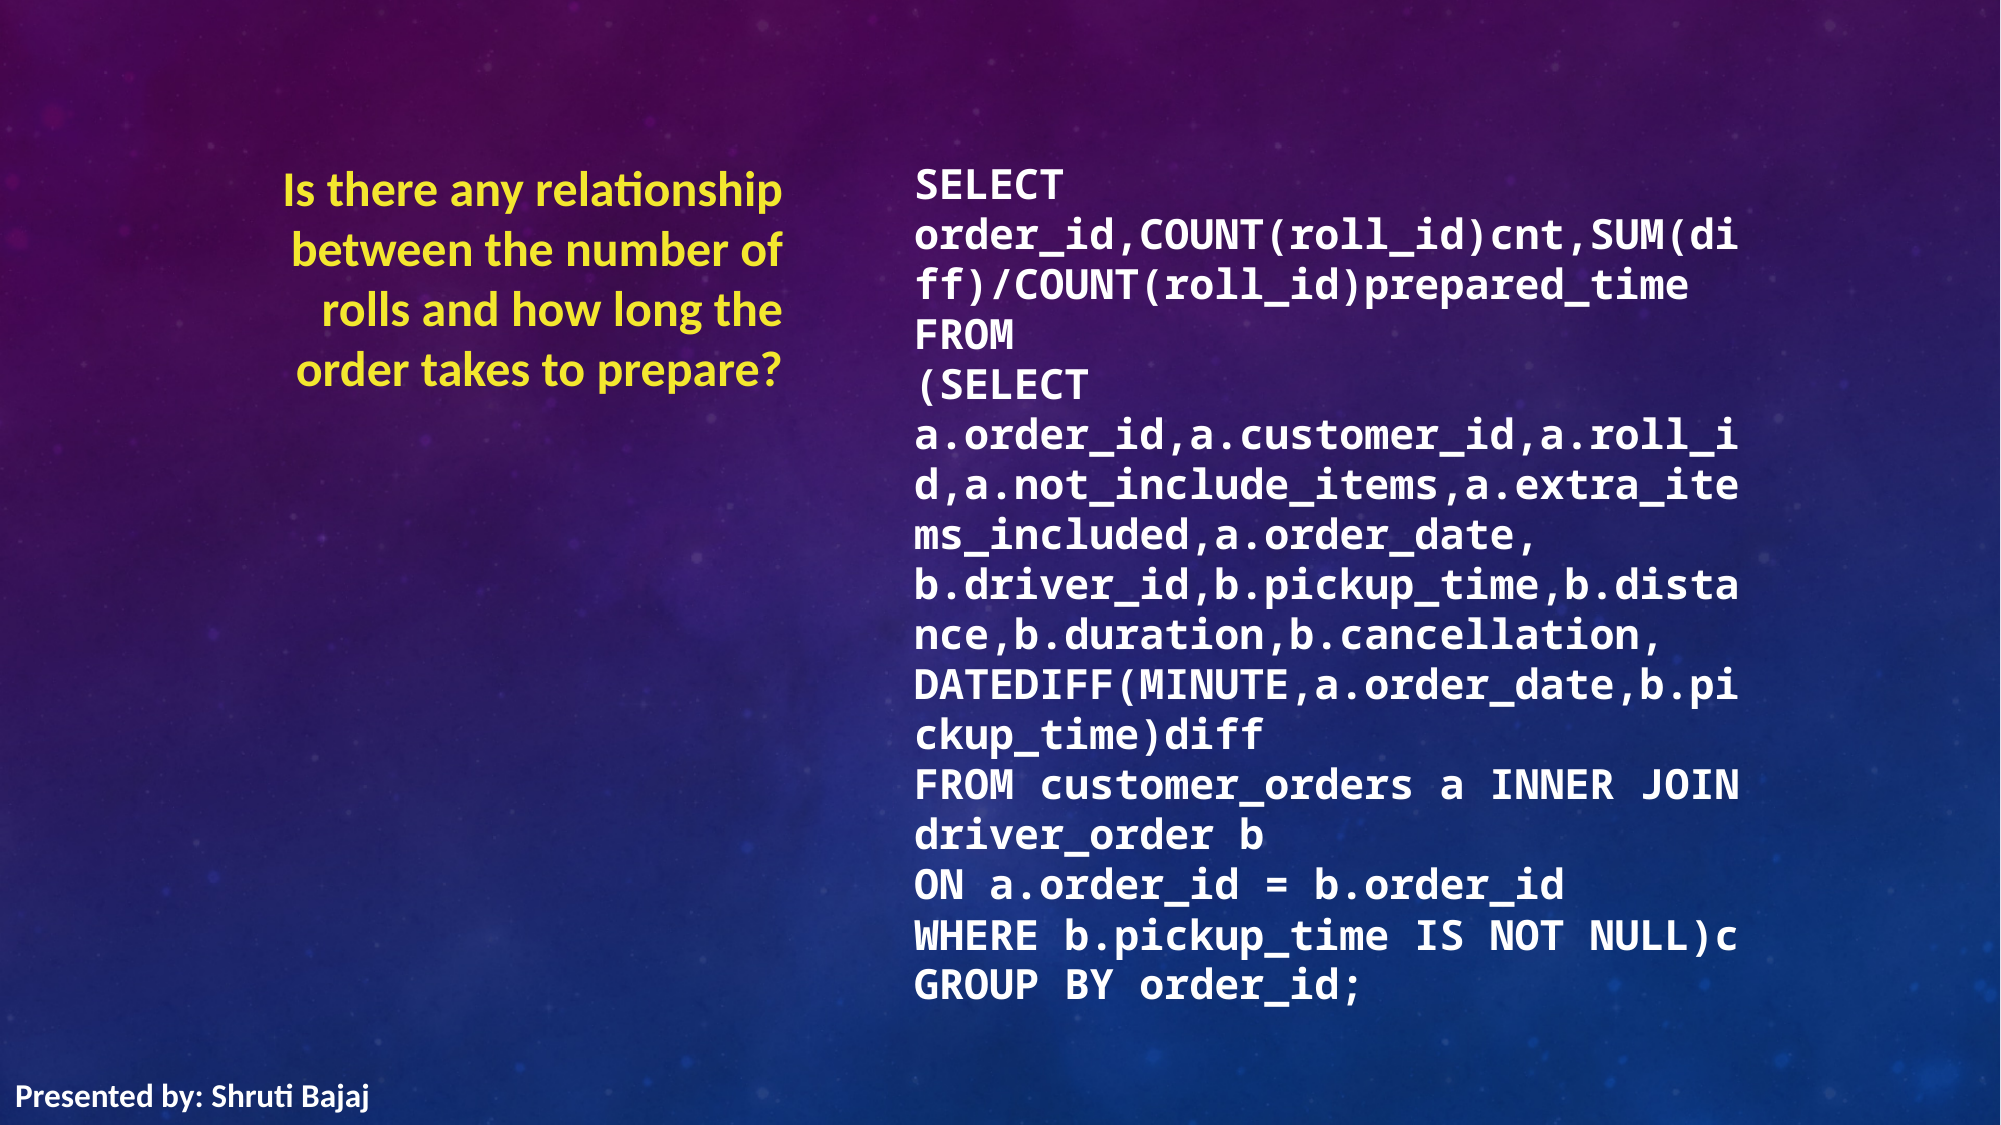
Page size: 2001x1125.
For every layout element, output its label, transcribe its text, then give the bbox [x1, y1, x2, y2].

text_box SELECT order_id,COUNT(roll_id)cnt,SUM(diff)/COUNT(roll_id)prepared_time FROM (SELECT a.order_id,a.customer_id,a.roll_id,a.not_include_items,a.extra_items_included,a.order_date, b.driver_id,b.pickup_time,b.distance,b.duration,b.cancellation, DATEDIFF(MINUTE,a.order_date,b.pickup_time)diff FROM customer_orders a INNER JOIN driver_order b ON a.order_id = b.order_id WHERE b.pickup_time IS NOT NULL)c GROUP BY order_id; [899, 150, 1757, 1116]
picture [0, 0, 2001, 1125]
title Is there any relationship between the number of rolls and how long the order takes to prepare? [243, 148, 799, 981]
footer Presented by: Shruti Bajaj [0, 1062, 1284, 1125]
